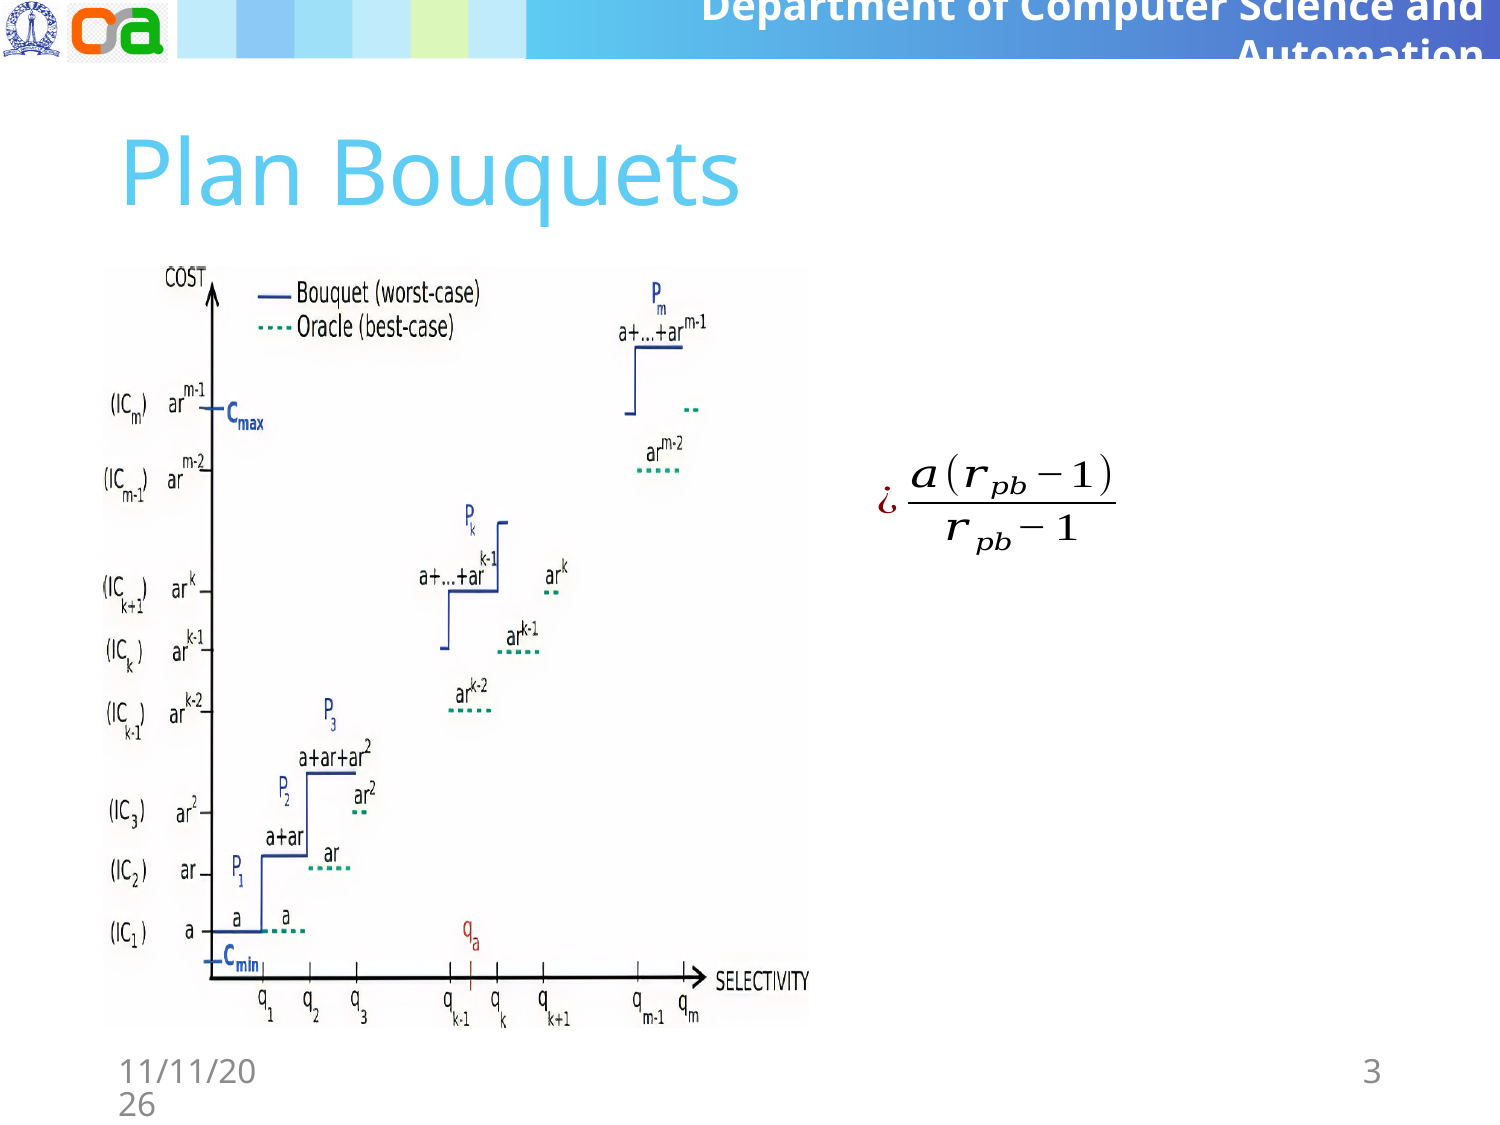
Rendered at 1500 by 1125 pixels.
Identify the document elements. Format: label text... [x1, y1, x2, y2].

picture [103, 266, 809, 1028]
title Plan Bouquets [103, 66, 1397, 285]
slide_number 3 [1248, 1042, 1397, 1103]
picture [67, 3, 168, 63]
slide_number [103, 1042, 273, 1103]
